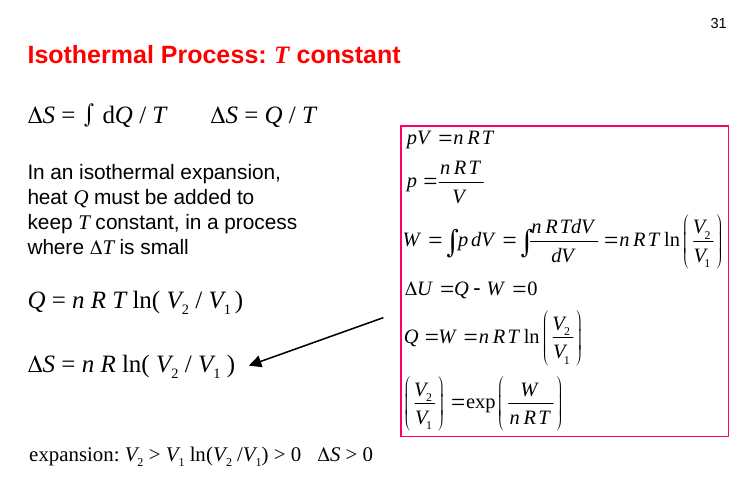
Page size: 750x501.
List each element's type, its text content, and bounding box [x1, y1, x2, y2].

text_box Isothermal Process: T constant S =  dQ / T S = Q / T In an isothermal expansion, heat Q must be added to keep T constant, in a process where T is small Q = n R T ln( V2 / V1 ) S = n R ln( V2 / V1 ) [12, 31, 643, 389]
slide_number 31 [558, 10, 734, 46]
text_box [248, 317, 384, 368]
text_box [401, 126, 728, 436]
text_box expansion: V2 > V1 ln(V2 /V1) > 0 S > 0 [14, 433, 389, 477]
